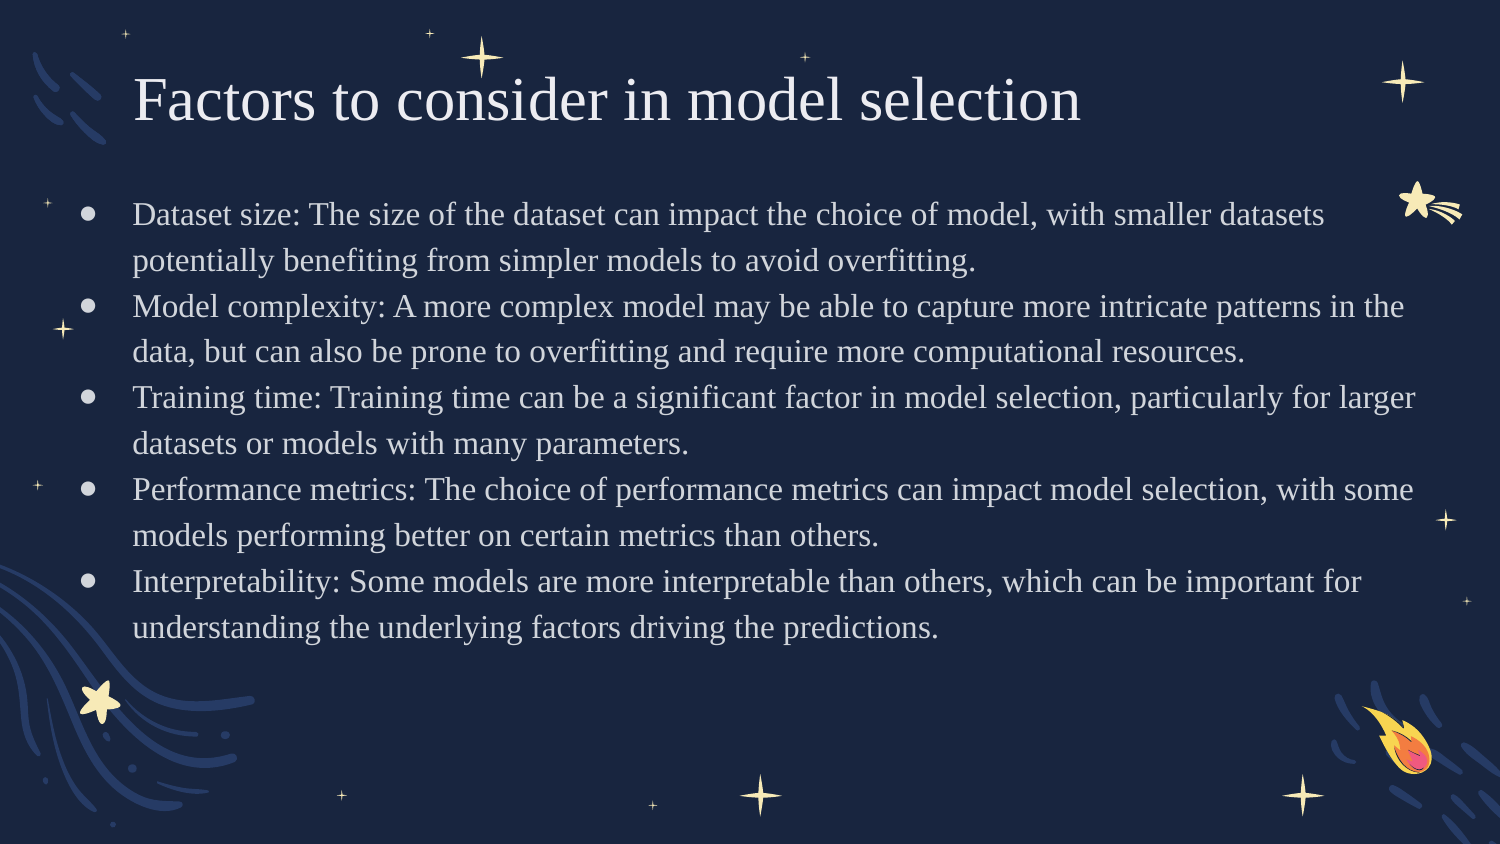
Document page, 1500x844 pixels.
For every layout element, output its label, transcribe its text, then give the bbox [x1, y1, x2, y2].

text_box Dataset size: The size of the dataset can impact the choice of model, with smaller datasets potentially benefiting from simpler models to avoid overfitting. Model complexity: A more complex model may be able to capture more intricate patterns in the data, but can also be prone to overfitting and require more computational resources. Training time: Training time can be a significant factor in model selection, particularly for larger datasets or models with many parameters. Performance metrics: The choice of performance metrics can impact model selection, with some models performing better on certain metrics than others. Interpretability: Some models are more interpretable than others, which can be important for understanding the underlying factors driving the predictions. [42, 170, 1458, 731]
title Factors to consider in model selection [118, 49, 1382, 142]
